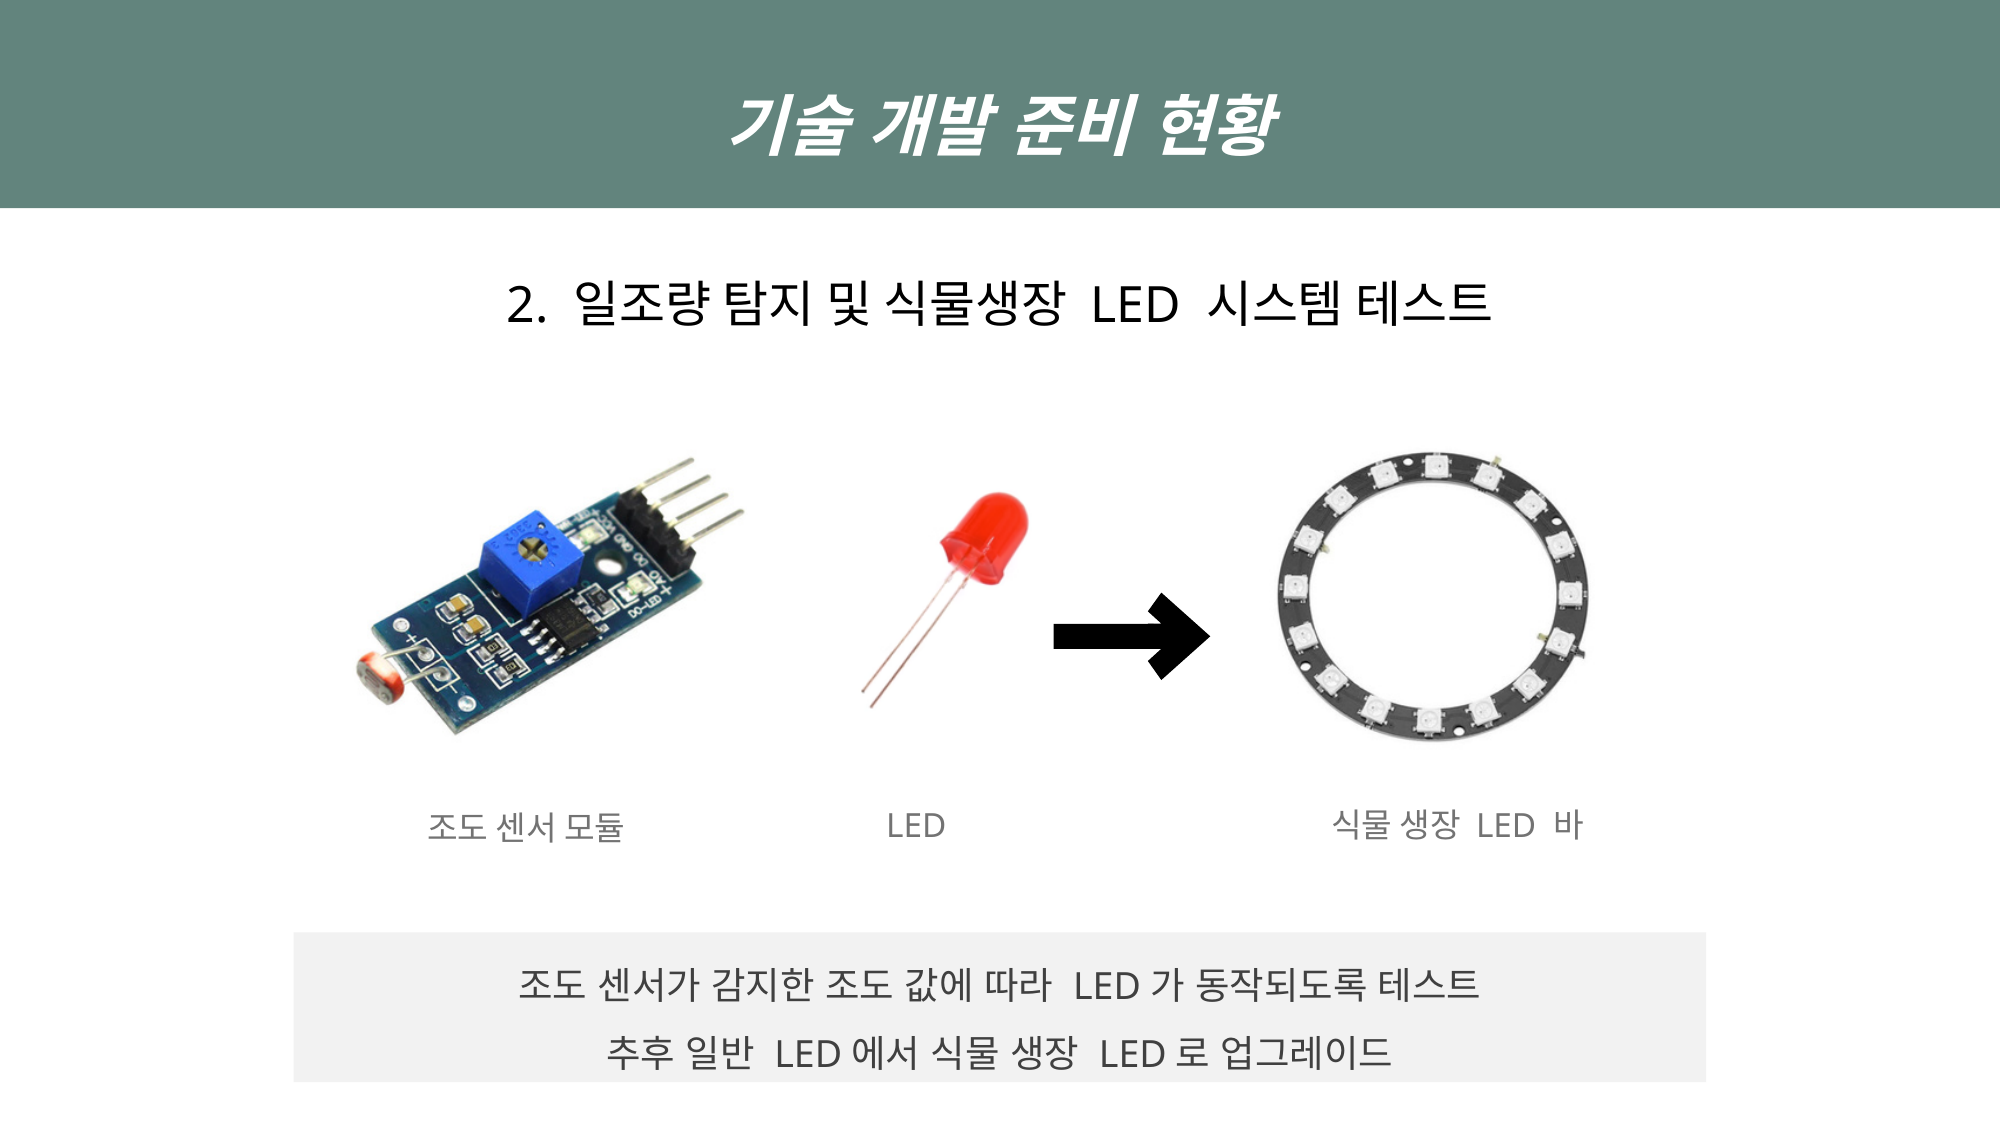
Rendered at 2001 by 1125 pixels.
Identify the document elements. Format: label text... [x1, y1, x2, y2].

text_box [1250, 445, 1619, 754]
text_box [352, 445, 748, 751]
text_box 조도 센서가 감지한 조도 값에 따라 LED가 동작되도록 테스트 추후 일반 LED에서 식물 생장 LED로 업그레이드 [293, 932, 1707, 1083]
text_box LED [763, 782, 1069, 844]
text_box 식물 생장 LED 바 [1278, 782, 1637, 844]
text_box 2. 일조량 탐지 및 식물생장 LED 시스템 테스트 [406, 262, 1594, 333]
text_box 기술 개발 준비 현황 [0, 0, 2000, 209]
text_box [819, 473, 1070, 723]
text_box 조도 센서 모듈 [369, 785, 684, 847]
